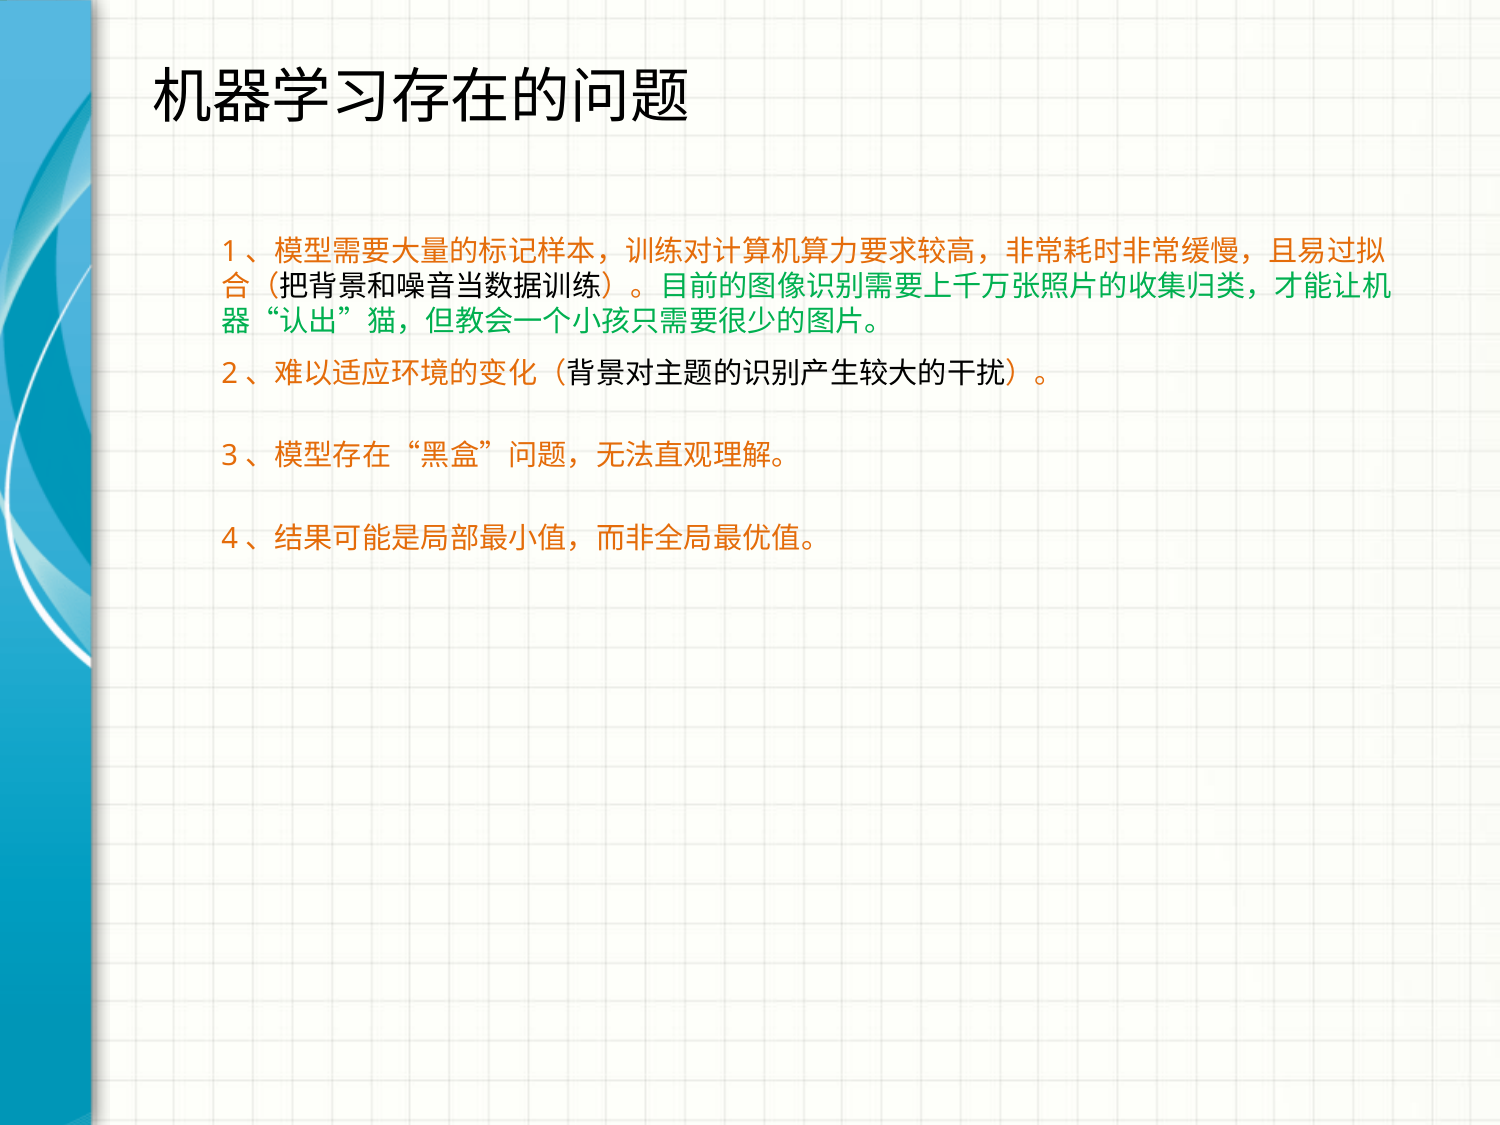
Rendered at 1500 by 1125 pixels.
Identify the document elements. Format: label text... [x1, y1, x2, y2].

text_box 3、模型存在“黑盒”问题，无法直观理解。 [206, 429, 998, 479]
picture [0, 0, 1500, 1125]
text_box 1、模型需要大量的标记样本，训练对计算机算力要求较高，非常耗时非常缓慢，且易过拟合（把背景和噪音当数据训练）。目前的图像识别需要上千万张照片的收集归类，才能让机器“认出”猫，但教会一个小孩只需要很少的图片。 [206, 224, 1412, 345]
text_box 4、结果可能是局部最小值，而非全局最优值。 [206, 511, 998, 562]
text_box 2、难以适应环境的变化（背景对主题的识别产生较大的干扰）。 [206, 346, 1258, 397]
title 机器学习存在的问题 [137, 50, 1164, 138]
